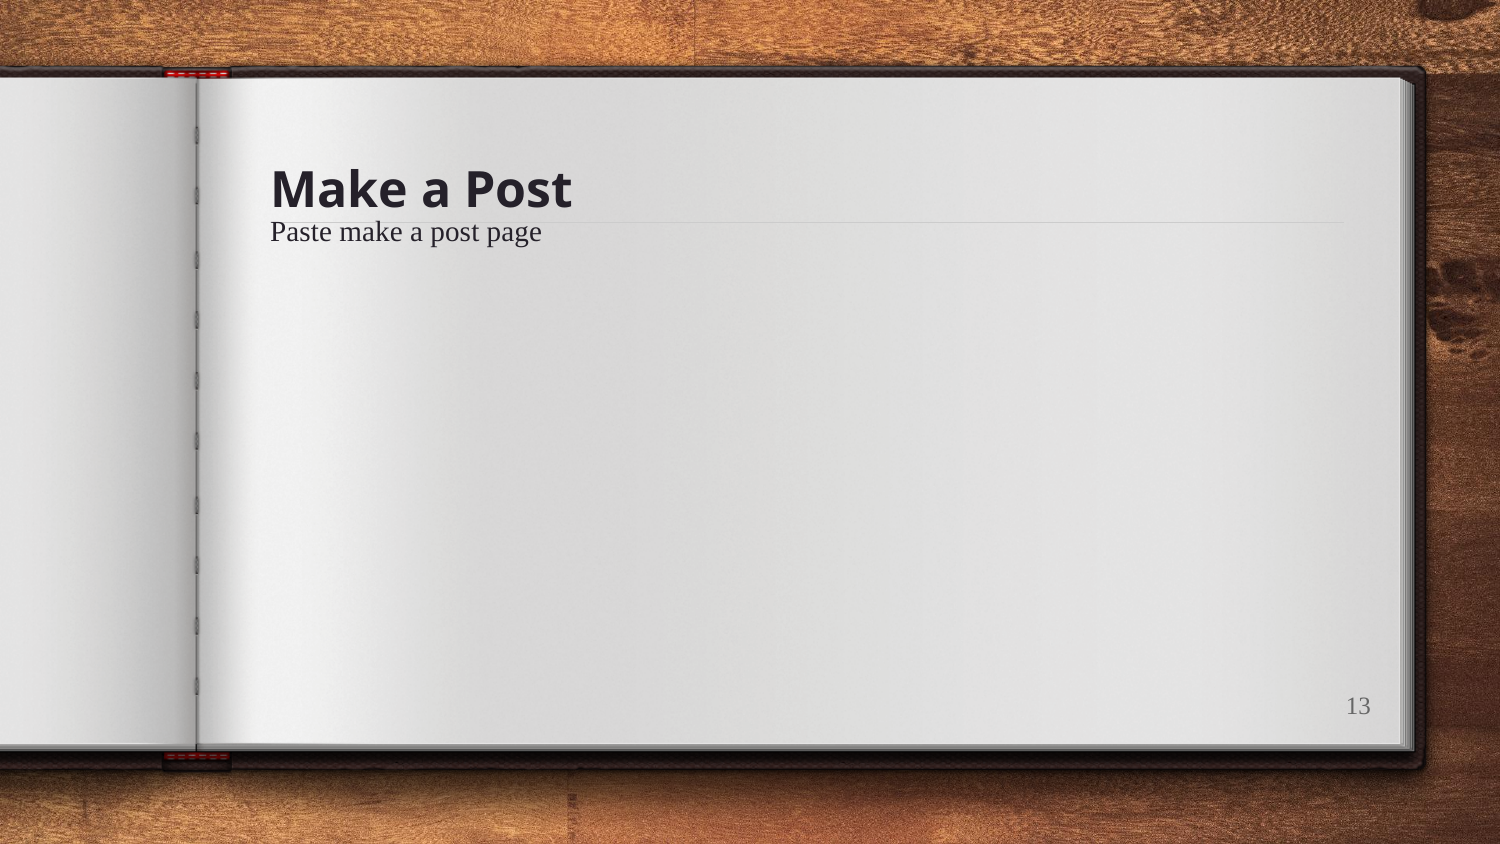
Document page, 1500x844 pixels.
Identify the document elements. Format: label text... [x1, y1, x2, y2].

list Paste make a post page [255, 197, 1341, 364]
title Make a Post [255, 117, 1341, 197]
slide_number ‹#› [1295, 672, 1386, 737]
picture [0, 0, 1500, 844]
